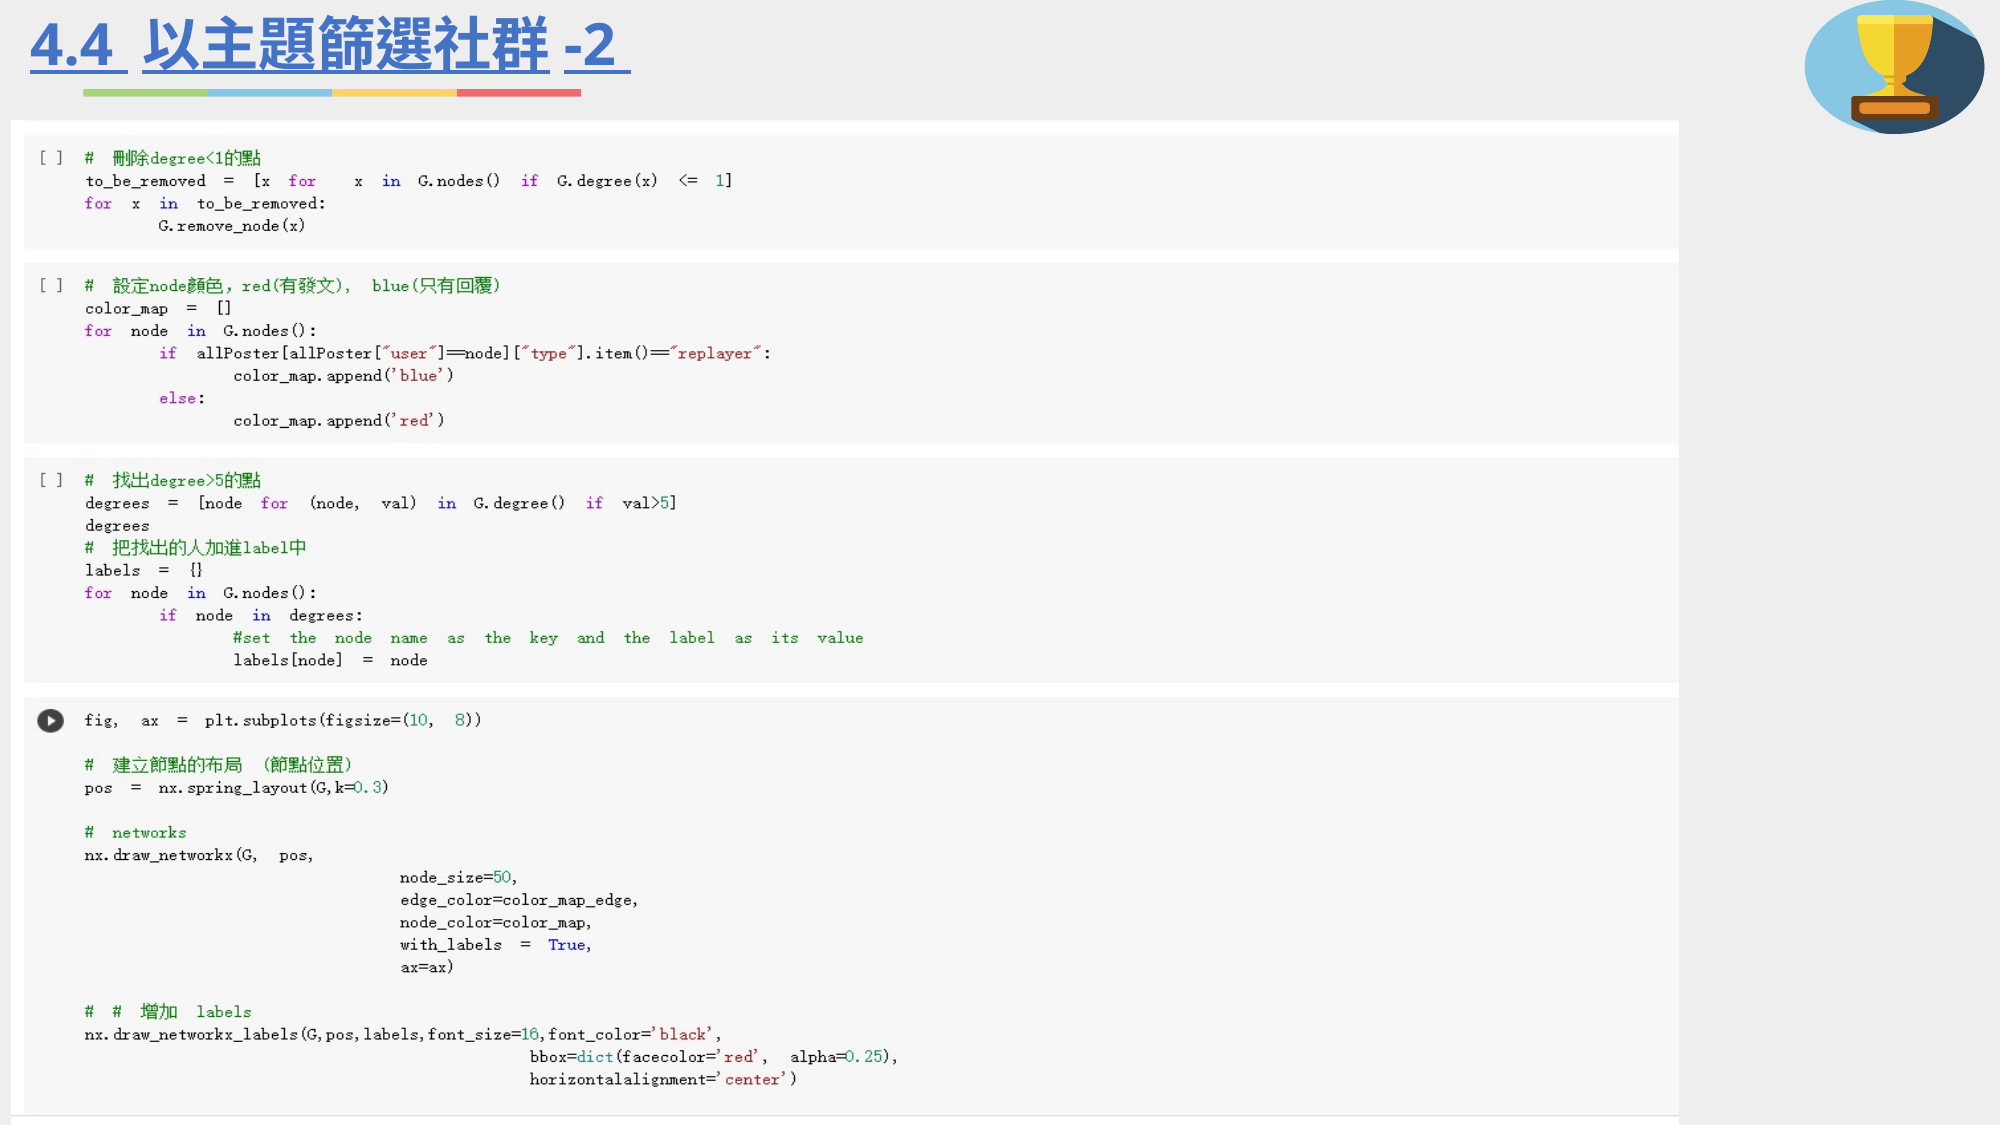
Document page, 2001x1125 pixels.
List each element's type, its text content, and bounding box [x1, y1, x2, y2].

picture [11, 120, 1679, 1125]
text_box 4.4 以主題篩選社群-2 [15, 0, 991, 85]
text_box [83, 89, 582, 97]
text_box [1804, 0, 1985, 135]
